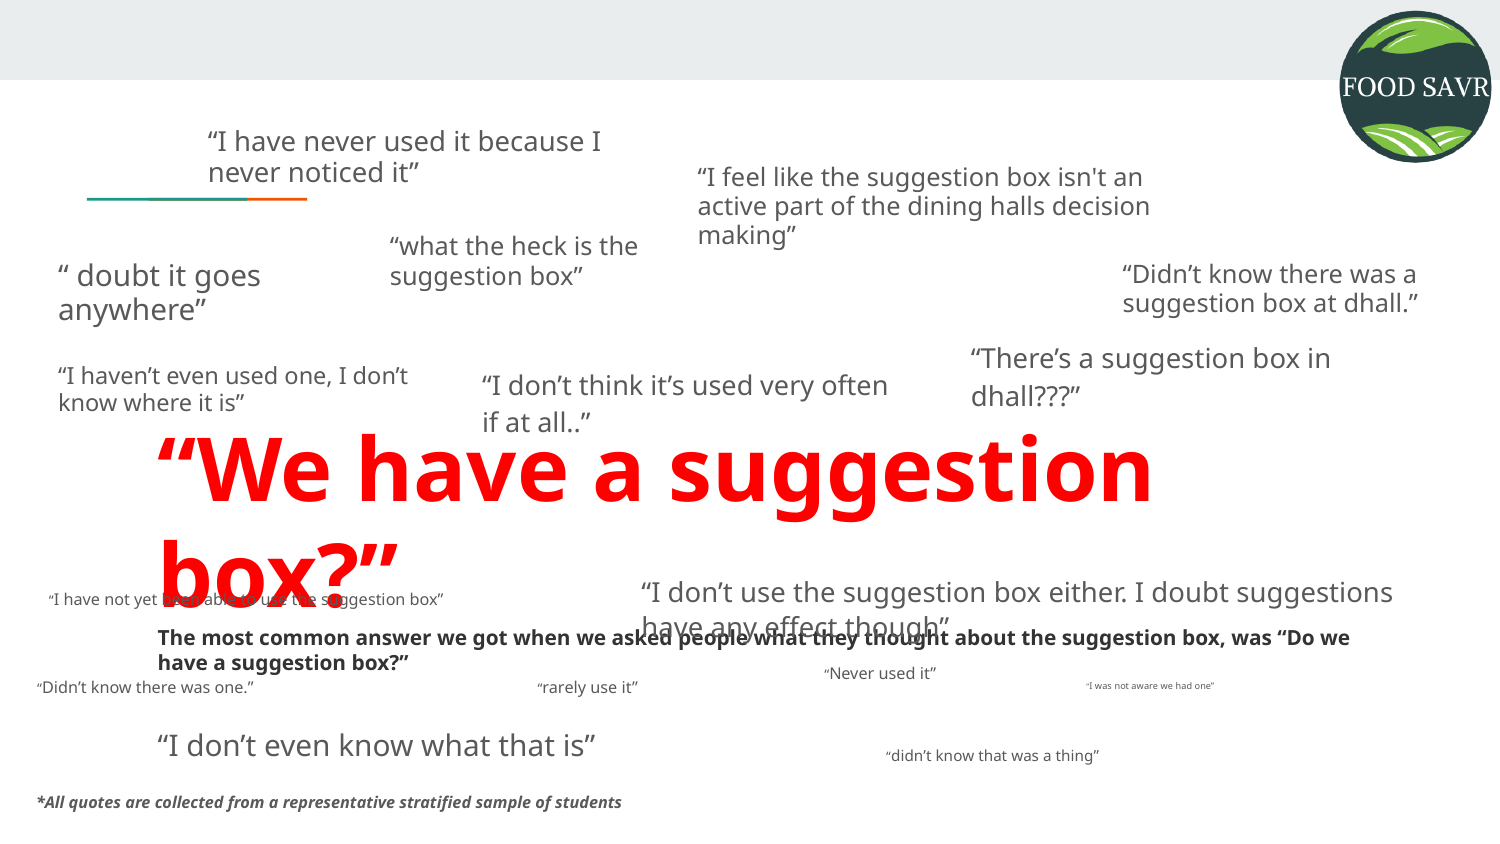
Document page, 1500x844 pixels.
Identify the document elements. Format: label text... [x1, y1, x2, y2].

list “didn’t know that was a thing” [871, 728, 1237, 781]
list “rarely use it” [522, 658, 810, 712]
list “I don’t even know what that is” [142, 714, 624, 768]
picture [1330, 0, 1500, 173]
list “I feel like the suggestion box isn't an active part of the dining halls decision making” [682, 148, 1224, 201]
list “I was not aware we had one” [1071, 663, 1453, 707]
list “Didn’t know there was one.” [22, 658, 368, 712]
list “I haven’t even used one, I don’t know where it is” [43, 348, 441, 401]
list “I don’t think it’s used very often if at all..” [467, 348, 909, 401]
list “ doubt it goes anywhere” [43, 244, 303, 298]
title “We have a suggestion box?” The most common answer we got when we asked people what they thought about the suggestion box, was “Do we have a suggestion box?” [142, 397, 1420, 615]
list “what the heck is the suggestion box” [374, 217, 686, 295]
list “Didn’t know there was a suggestion box at dhall.” [1107, 244, 1440, 298]
list “There’s a suggestion box in dhall???” [955, 321, 1362, 374]
list “Never used it” [809, 645, 1097, 698]
list “I have not yet been able to use the suggestion box” [33, 570, 600, 624]
list “I have never used it because I never noticed it” [192, 111, 666, 164]
list *All quotes are collected from a representative stratified sample of students [21, 774, 830, 827]
list “I don’t use the suggestion box either. I doubt suggestions have any effect though” [626, 558, 1433, 636]
